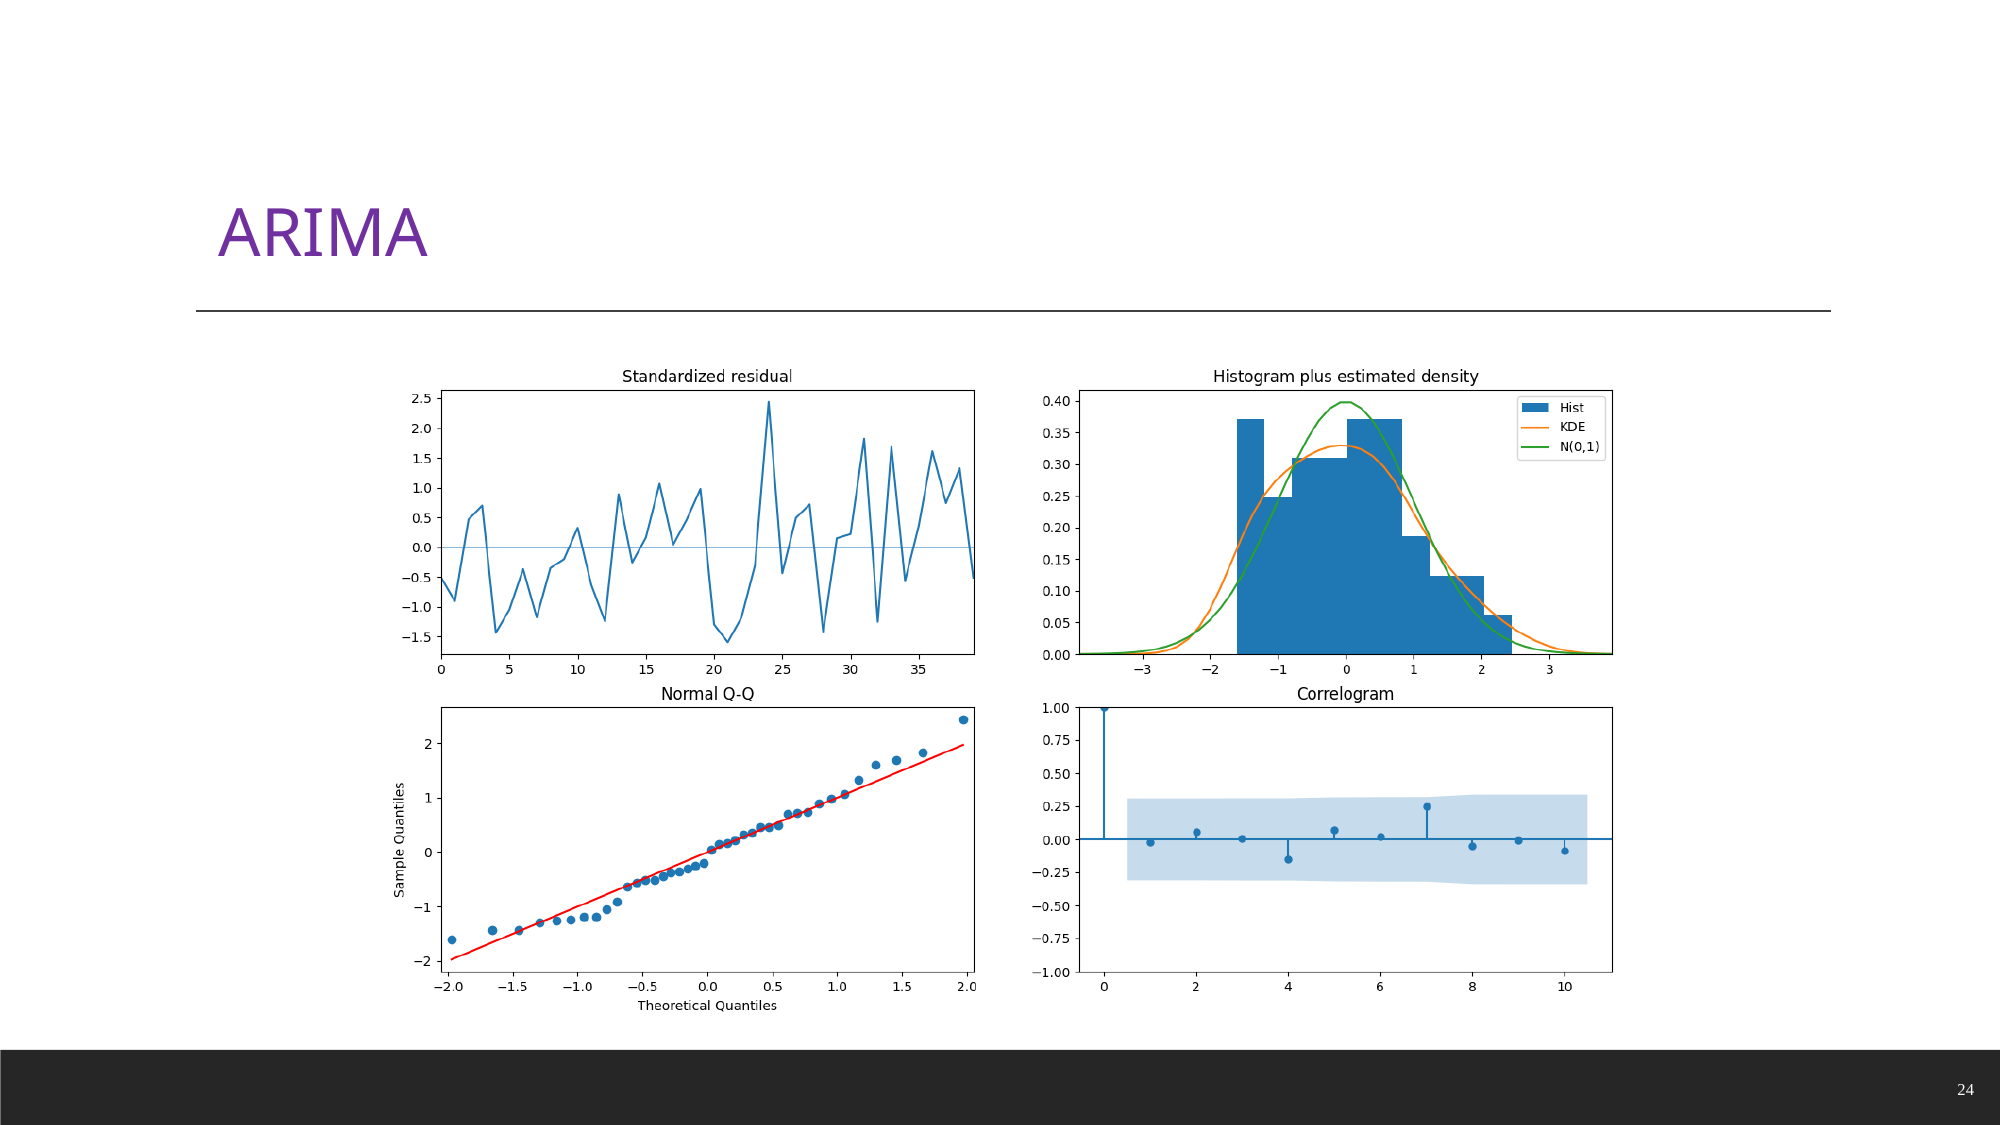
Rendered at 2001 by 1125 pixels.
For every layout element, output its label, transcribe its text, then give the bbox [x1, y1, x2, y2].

text_box ARIMA [187, 192, 792, 278]
picture [336, 327, 1666, 1024]
slide_number 24 [1565, 1058, 1990, 1119]
